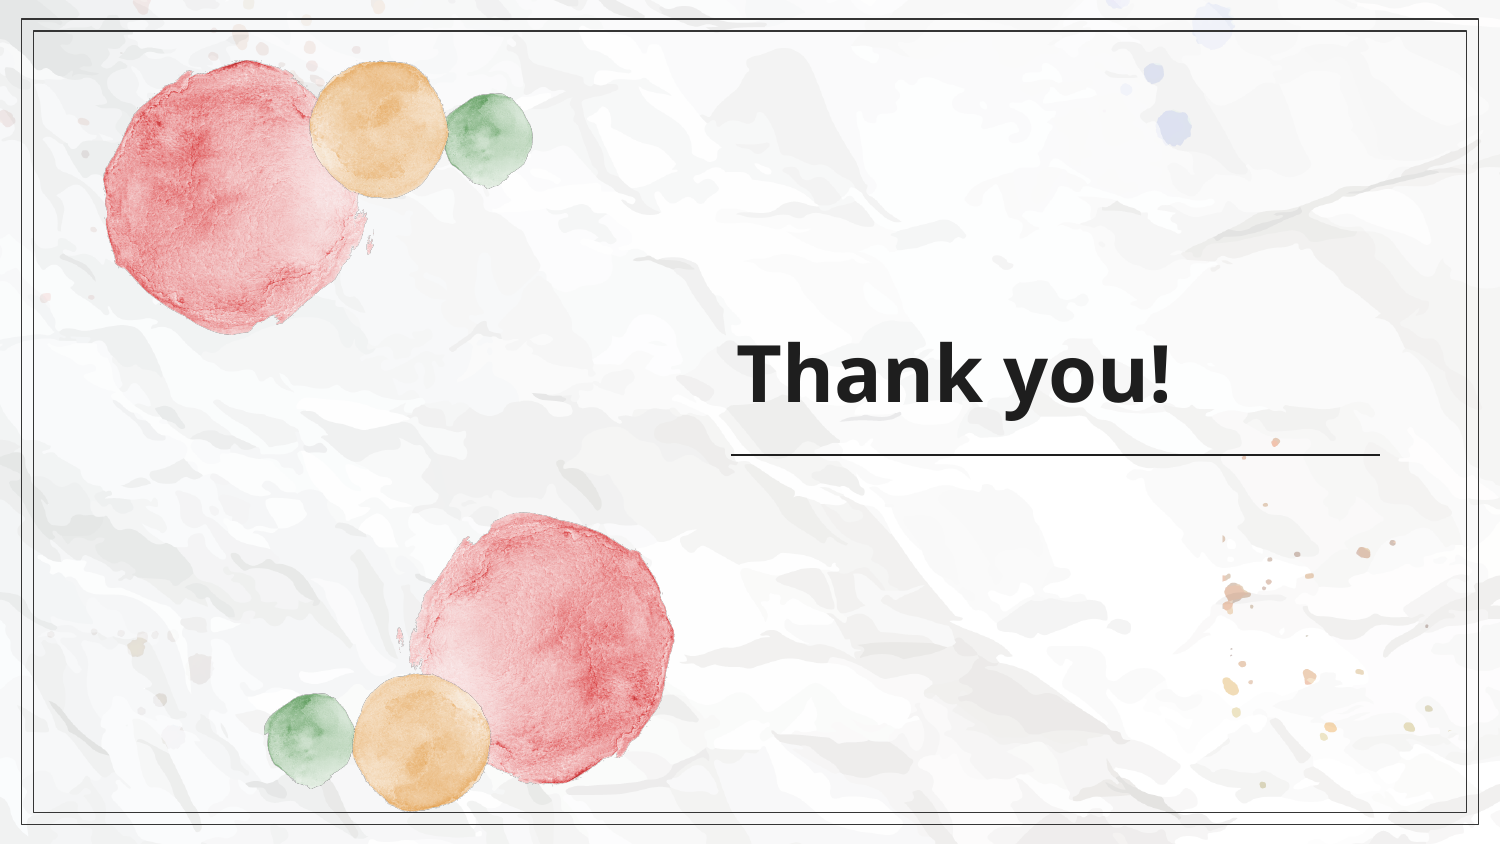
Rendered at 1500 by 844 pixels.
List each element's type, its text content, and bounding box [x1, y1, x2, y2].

title Thank you! [721, 159, 1456, 433]
picture [0, 0, 1500, 844]
